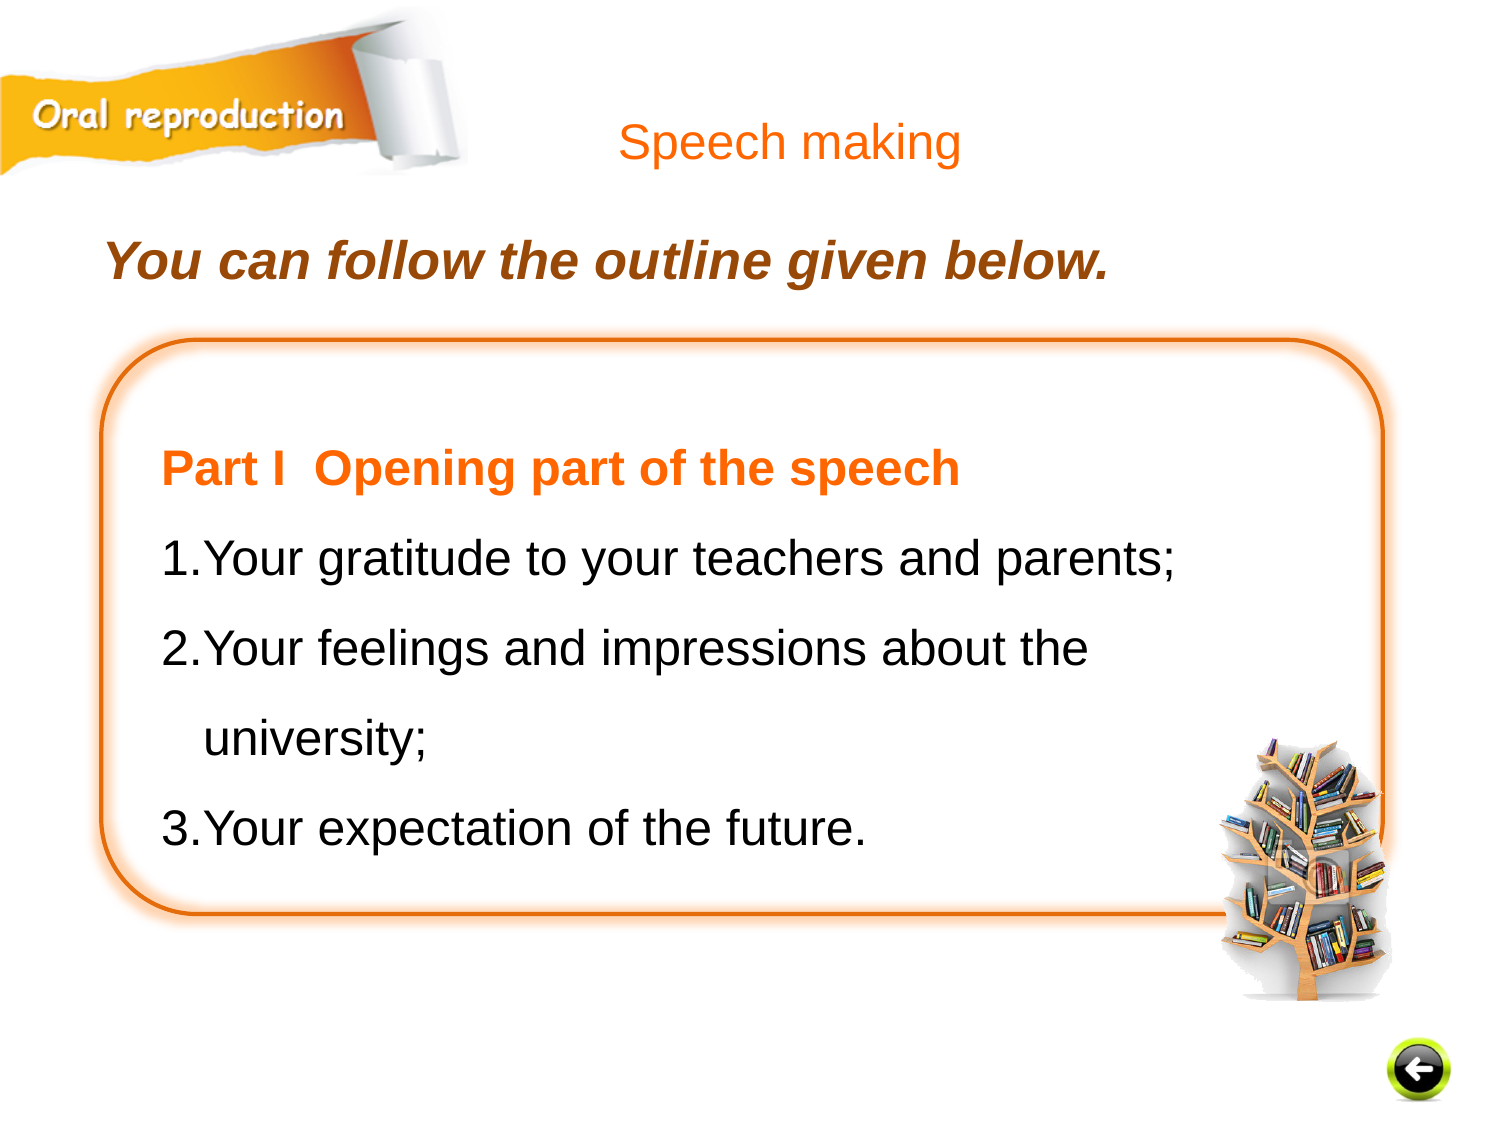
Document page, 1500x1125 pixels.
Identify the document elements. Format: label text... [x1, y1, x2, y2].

text_box Part I Opening part of the speech 1.Your gratitude to your teachers and parents; 2.Your feelings and impressions about the university; 3.Your expectation of the future. [146, 397, 1313, 863]
picture [1381, 1031, 1454, 1107]
picture [0, 0, 469, 178]
text_box You can follow the outline given below. [87, 217, 1231, 298]
picture [1209, 726, 1393, 1010]
text_box [99, 337, 1385, 917]
text_box Speech making [603, 101, 1046, 177]
